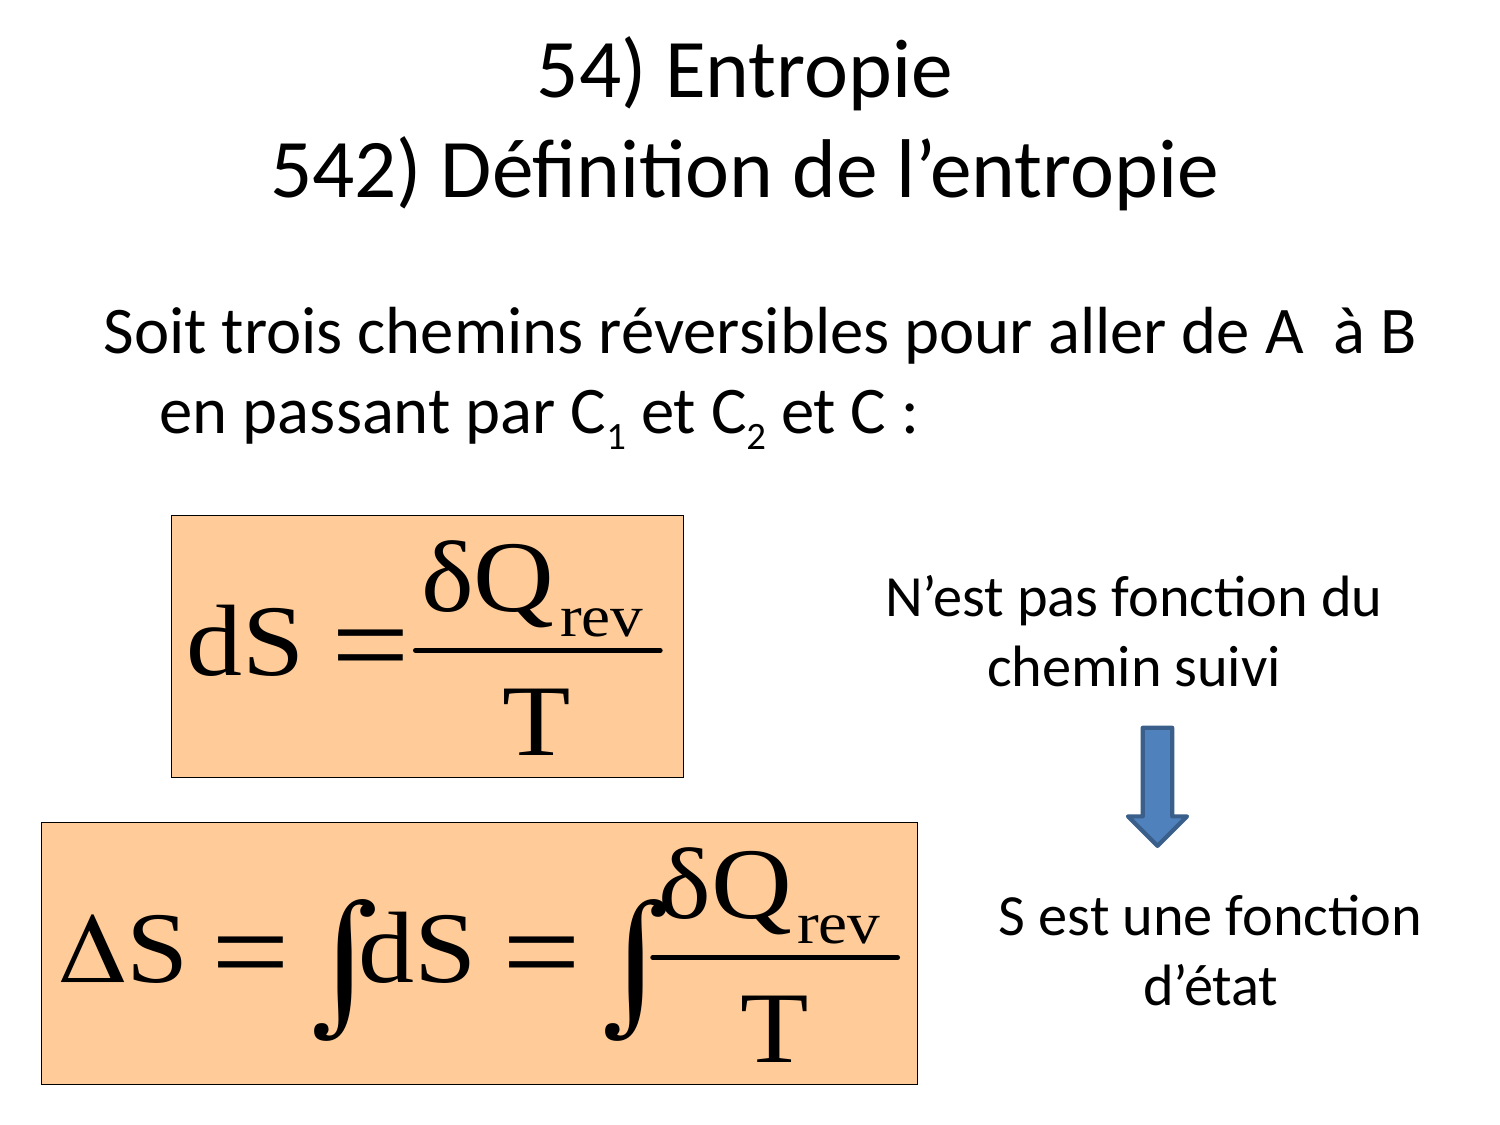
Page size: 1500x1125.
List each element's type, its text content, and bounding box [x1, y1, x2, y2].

text_box [1126, 725, 1189, 849]
list Soit trois chemins réversibles pour aller de A à B en passant par C1 et C2 et C : [88, 278, 1439, 509]
text_box N’est pas fonction du chemin suivi [809, 550, 1459, 706]
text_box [41, 822, 919, 1085]
text_box 54) Entropie 542) Définition de l’entropie [64, 0, 1425, 232]
text_box S est une fonction d’état [950, 869, 1471, 1025]
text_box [170, 514, 685, 778]
